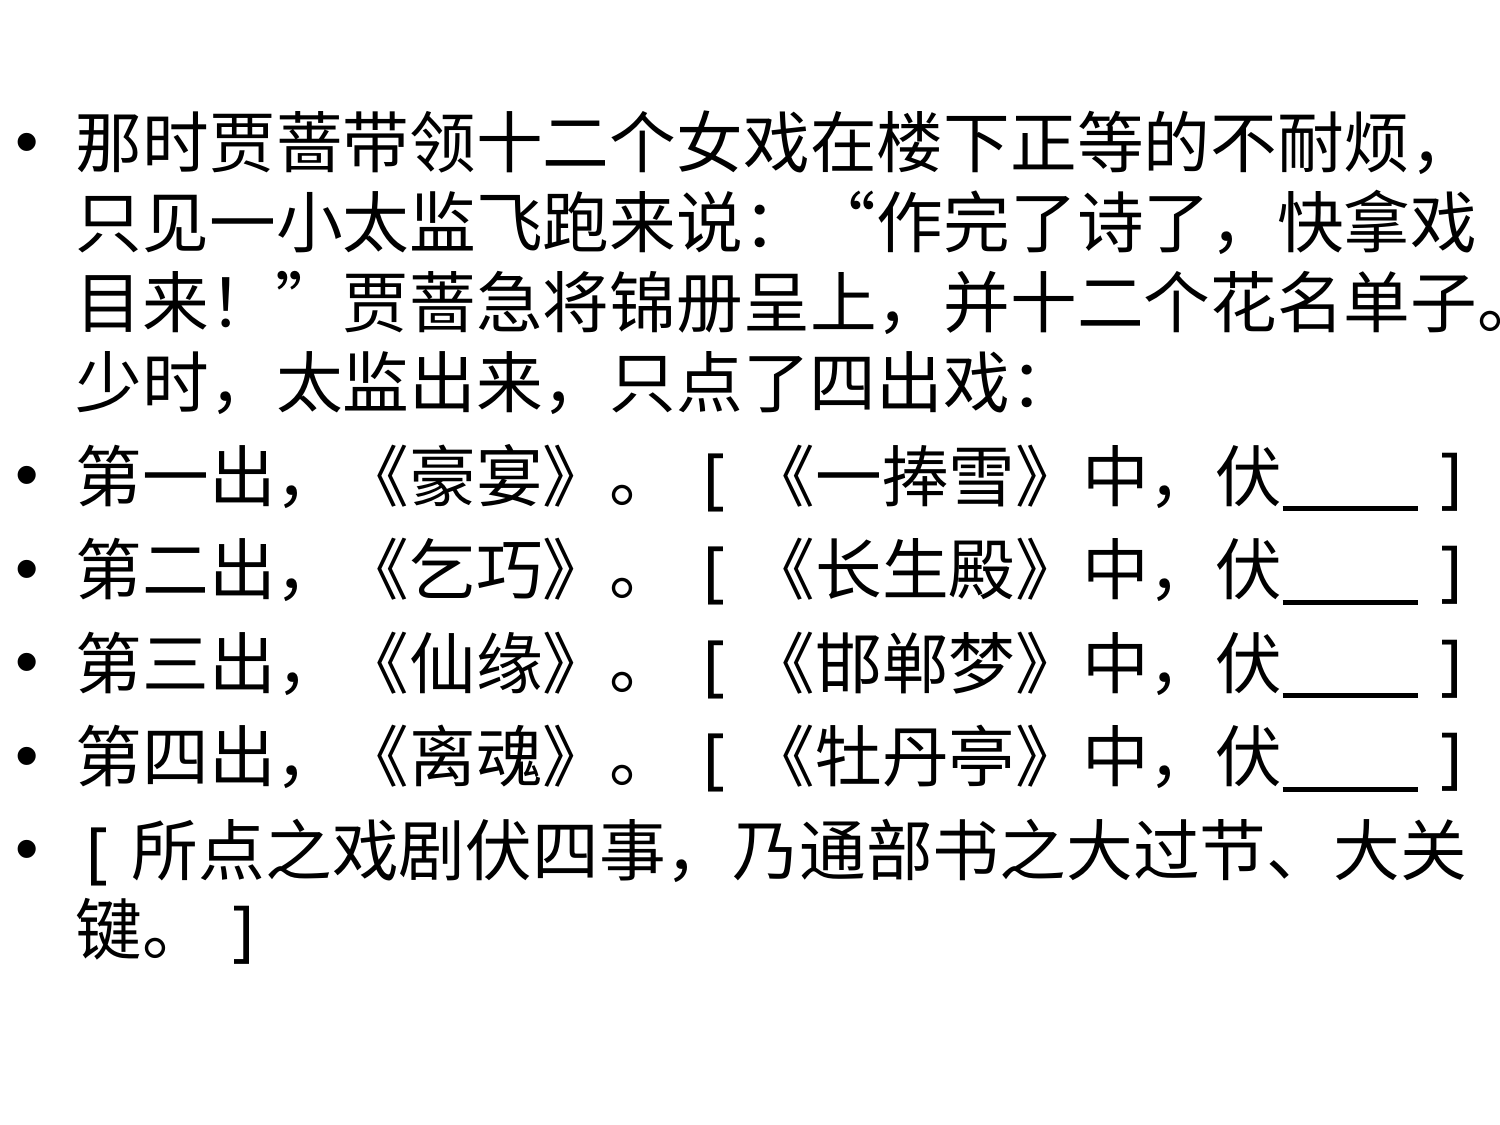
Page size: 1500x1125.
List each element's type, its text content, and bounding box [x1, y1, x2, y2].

list 那时贾蔷带领十二个女戏在楼下正等的不耐烦，只见一小太监飞跑来说：“作完了诗了，快拿戏目来！”贾蔷急将锦册呈上，并十二个花名单子。少时，太监出来，只点了四出戏： 第一出，《豪宴》。[《一捧雪》中，伏 ] 第二出，《乞巧》。[《长生殿》中，伏 ] 第三出，《仙缘》。[《邯郸梦》中，伏 ] 第四出，《离魂》。[《牡丹亭》中，伏 ] [所点之戏剧伏四事，乃通部书之大过节、大关键。] [0, 0, 1500, 1125]
